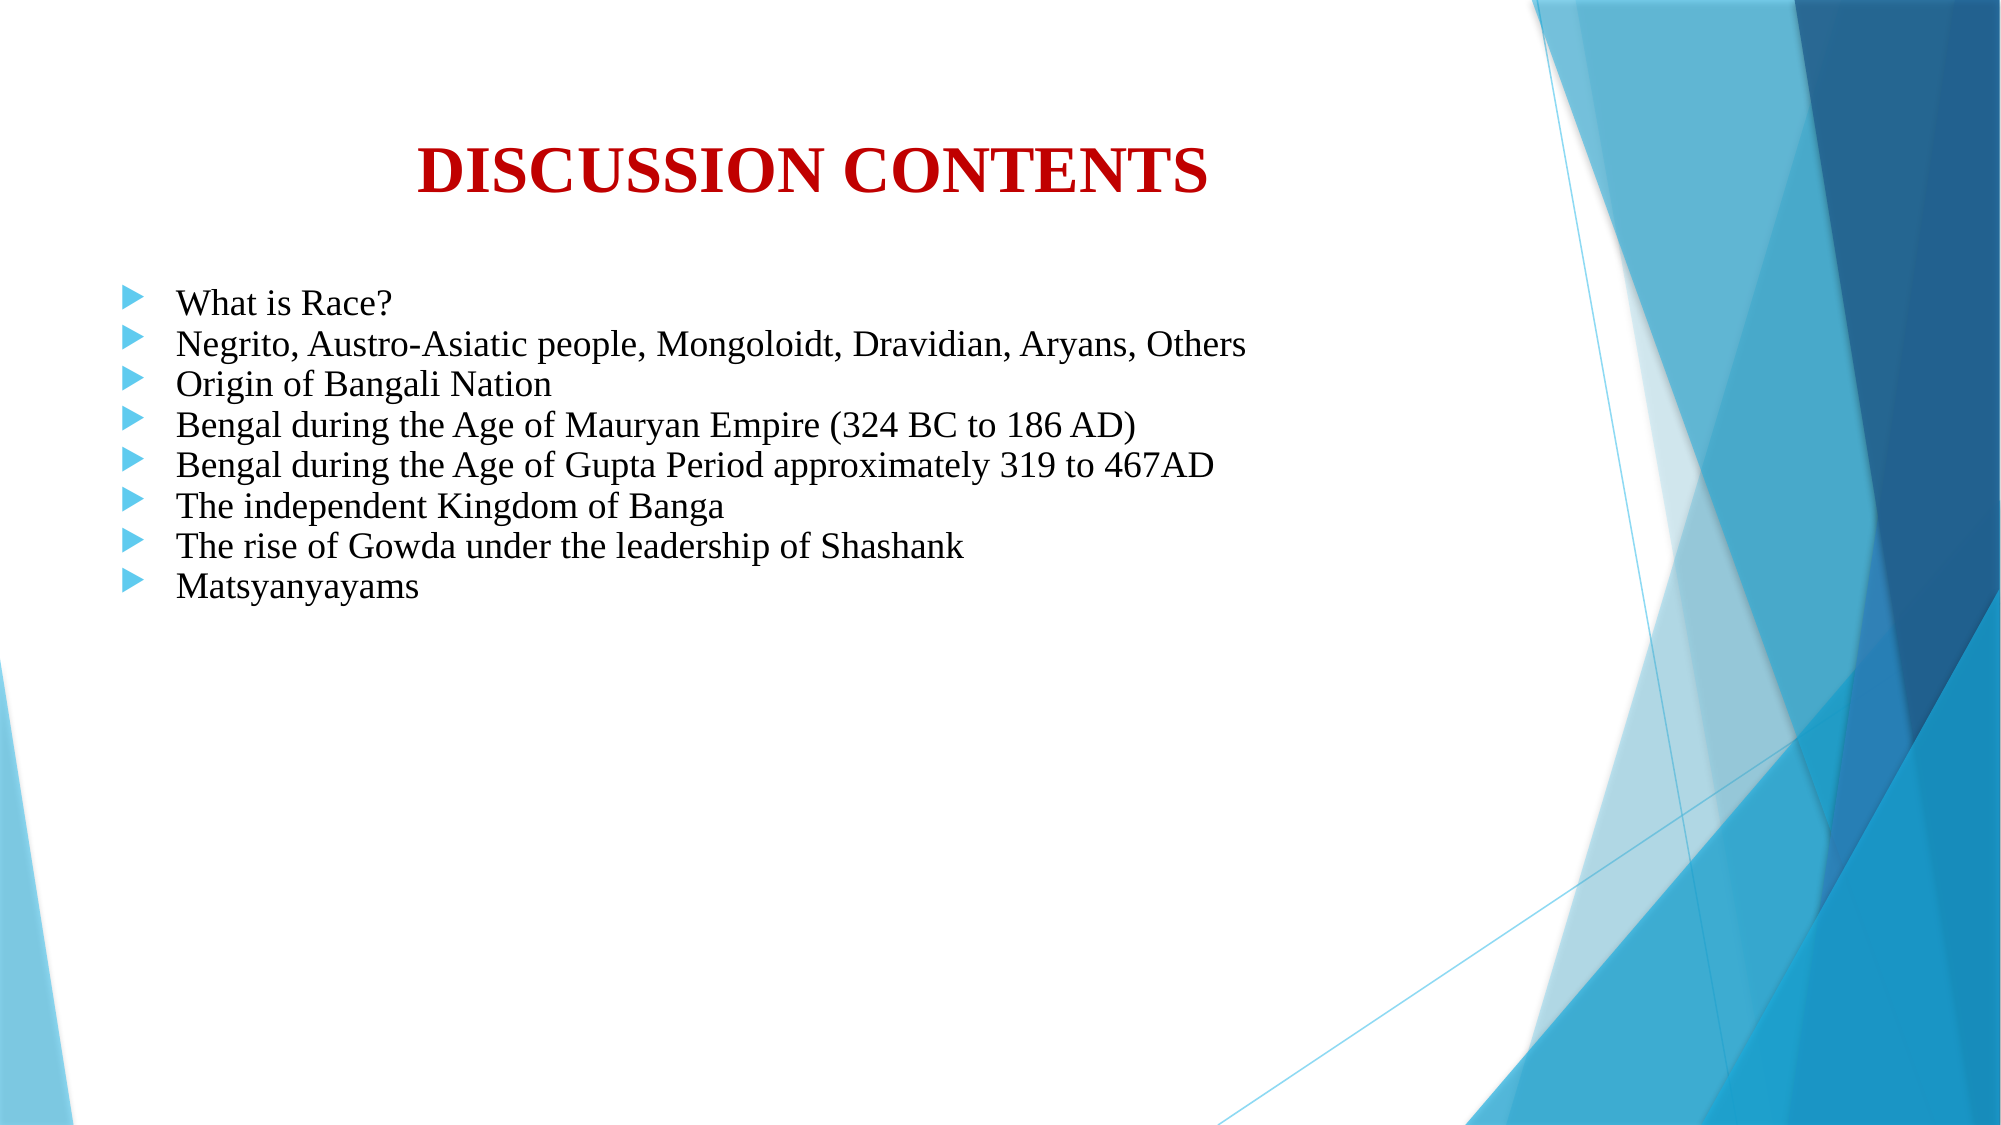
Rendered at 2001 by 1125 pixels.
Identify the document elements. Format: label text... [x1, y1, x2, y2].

title DISCUSSION CONTENTS [104, 118, 1523, 276]
list What is Race? Negrito, Austro-Asiatic people, Mongoloidt, Dravidian, Aryans, Others Origin of Bangali Nation Bengal during the Age of Mauryan Empire (324 BC to 186 AD) Bengal during the Age of Gupta Period approximately 319 to 467AD The independent Kingdom of Banga The rise of Gowda under the leadership of Shashank Matsyanyayams [104, 276, 1528, 925]
